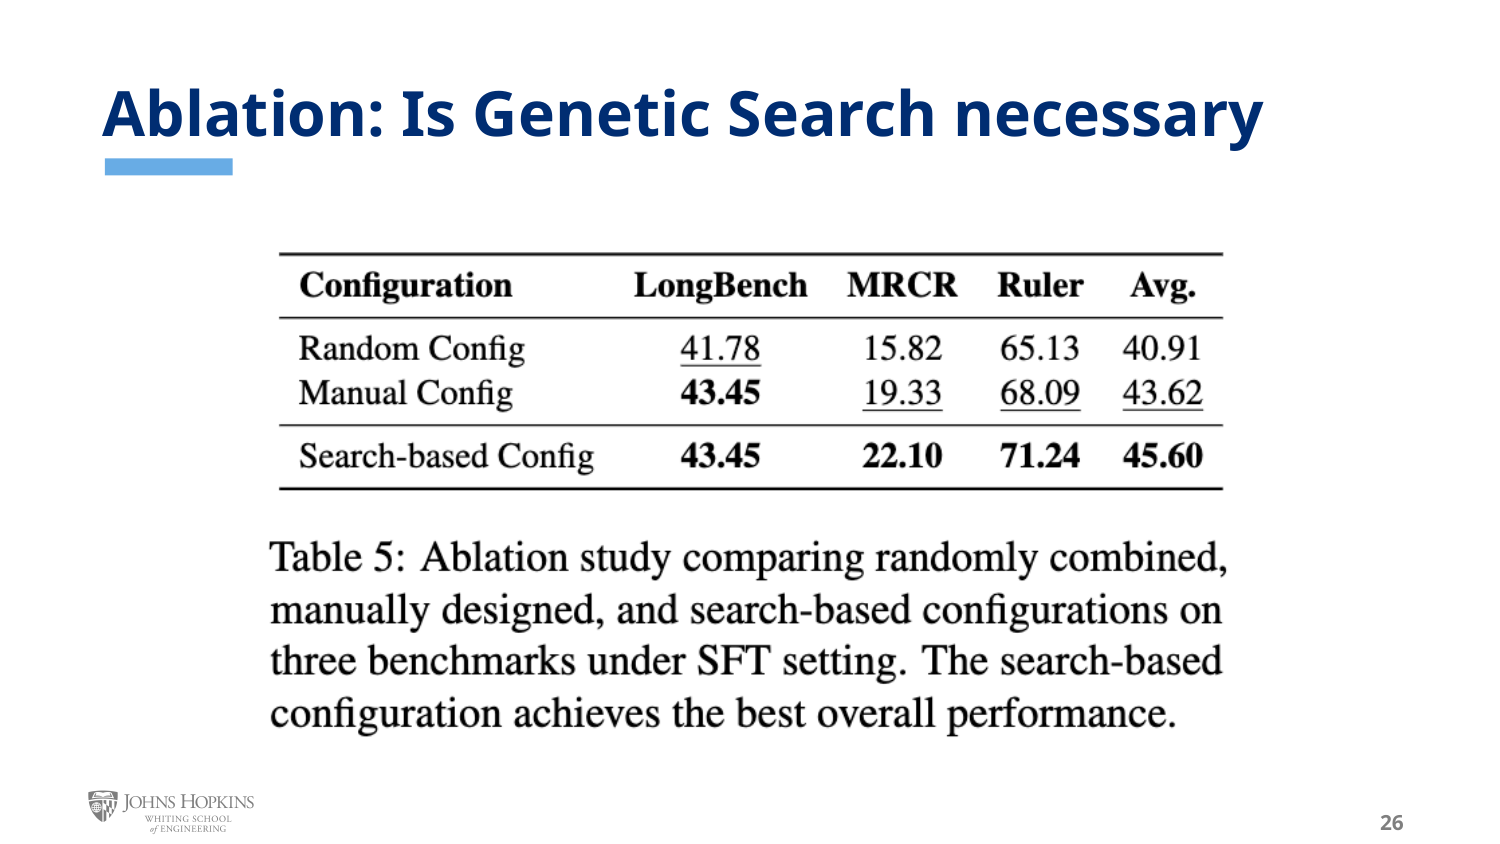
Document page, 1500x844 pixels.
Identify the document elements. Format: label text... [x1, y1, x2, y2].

title Ablation: Is Genetic Search necessary [87, 74, 1414, 159]
picture [243, 243, 1257, 758]
